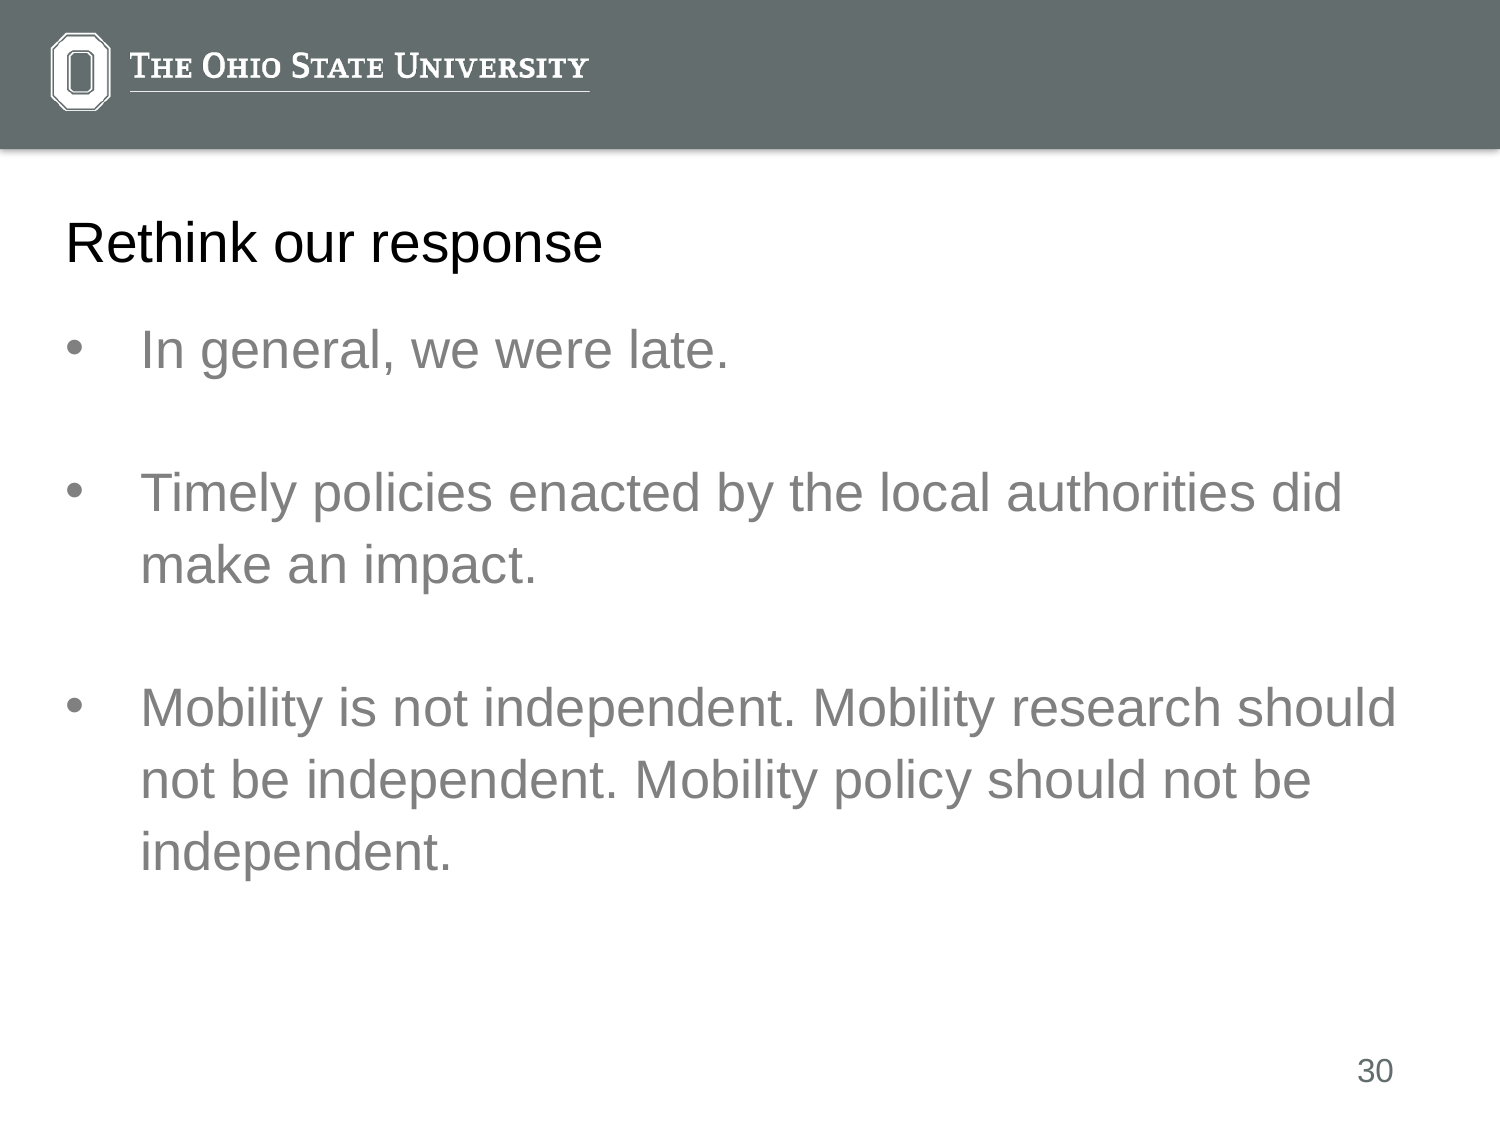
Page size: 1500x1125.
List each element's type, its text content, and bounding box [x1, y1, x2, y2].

title Rethink our response [50, 198, 1439, 282]
list In general, we were late. Timely policies enacted by the local authorities did make an impact. Mobility is not independent. Mobility research should not be independent. Mobility policy should not be independent. [50, 300, 1439, 1043]
picture [50, 32, 590, 111]
